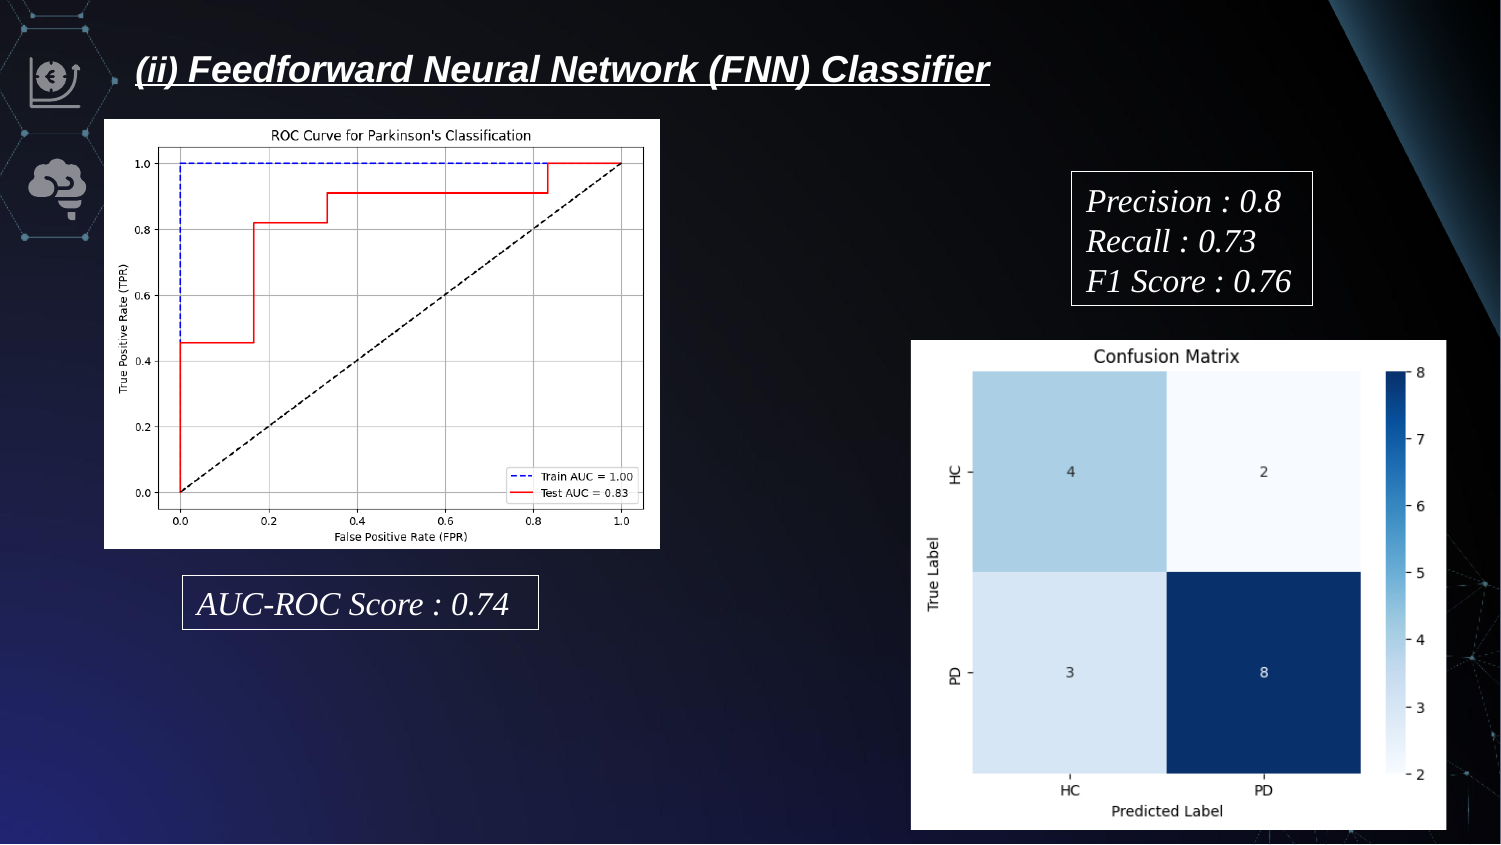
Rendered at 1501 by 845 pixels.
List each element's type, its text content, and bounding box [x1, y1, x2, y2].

text_box AUC-ROC Score : 0.74 [182, 575, 539, 630]
picture [0, 0, 1501, 844]
text_box (ii) Feedforward Neural Network (FNN) Classifier [120, 37, 1017, 140]
text_box Precision : 0.8 Recall : 0.73 F1 Score : 0.76 [1071, 171, 1313, 306]
